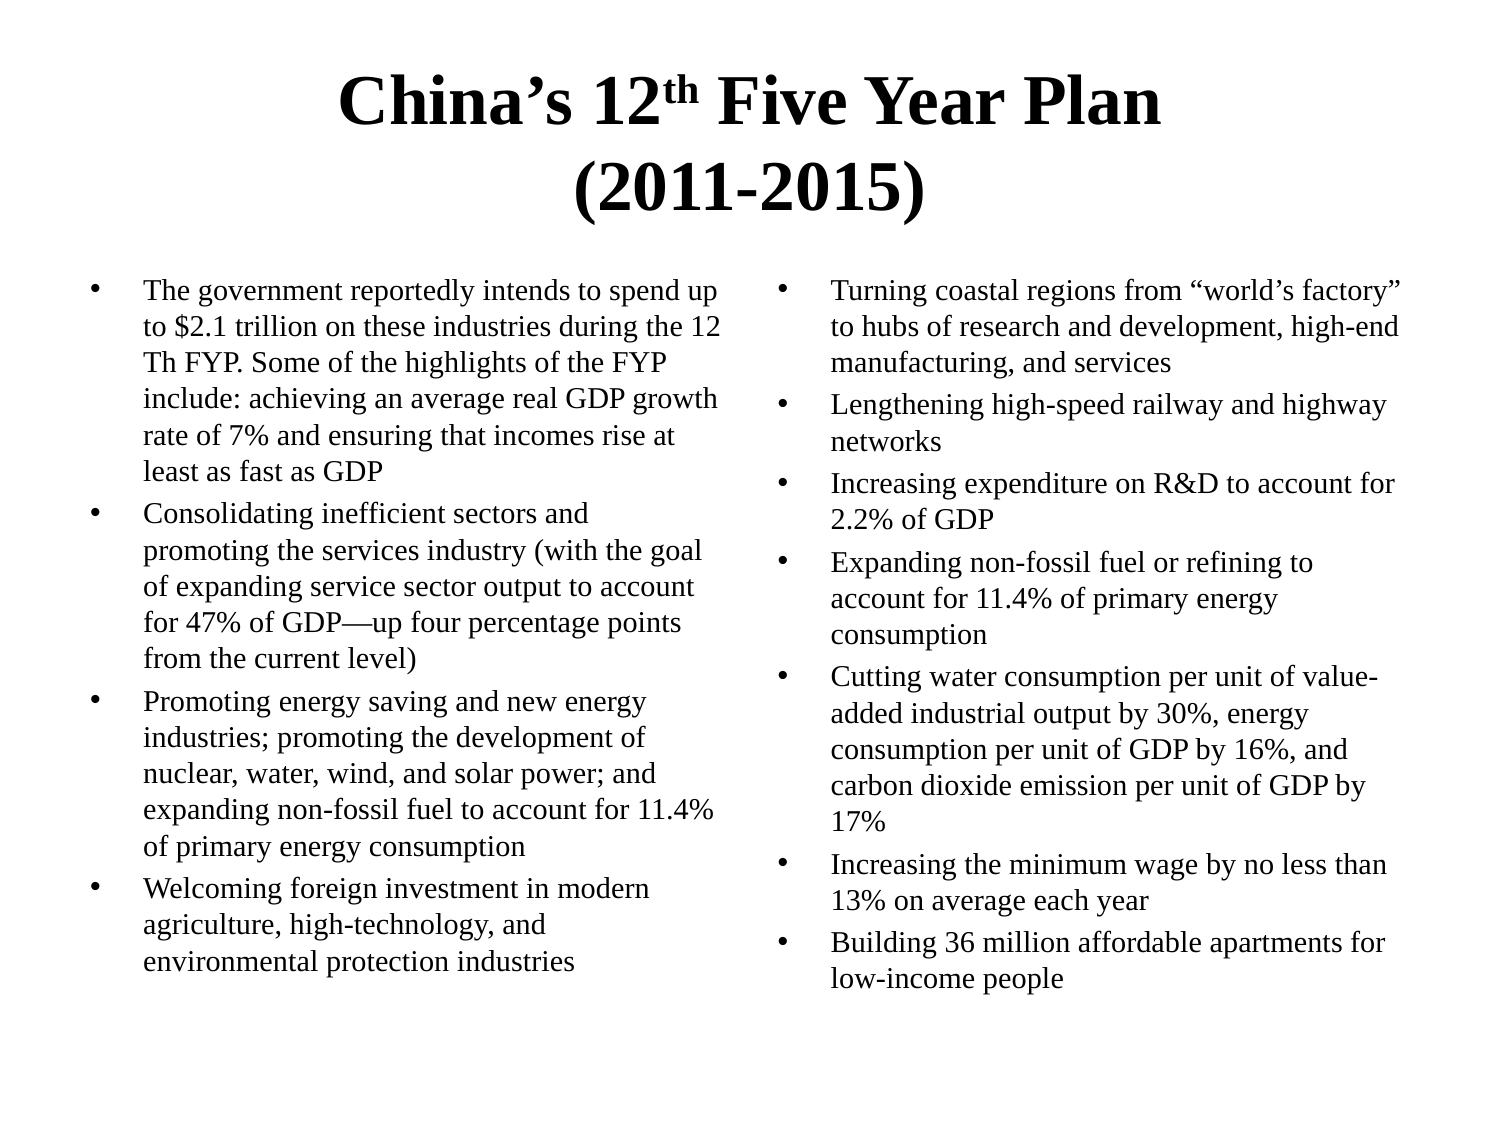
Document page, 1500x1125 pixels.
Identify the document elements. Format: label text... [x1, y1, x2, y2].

title China’s 12th Five Year Plan (2011-2015) [75, 45, 1425, 233]
list The government reportedly intends to spend up to $2.1 trillion on these industries during the 12 Th FYP. Some of the highlights of the FYP include: achieving an average real GDP growth rate of 7% and ensuring that incomes rise at least as fast as GDP Consolidating inefficient sectors and promoting the services industry (with the goal of expanding service sector output to account for 47% of GDP—up four percentage points from the current level) Promoting energy saving and new energy industries; promoting the development of nuclear, water, wind, and solar power; and expanding non-fossil fuel to account for 11.4% of primary energy consumption Welcoming foreign investment in modern agriculture, high-technology, and environmental protection industries [75, 262, 738, 1005]
list Turning coastal regions from “world’s factory” to hubs of research and development, high-end manufacturing, and services Lengthening high-speed railway and highway networks Increasing expenditure on R&D to account for 2.2% of GDP Expanding non-fossil fuel or refining to account for 11.4% of primary energy consumption Cutting water consumption per unit of value-added industrial output by 30%, energy consumption per unit of GDP by 16%, and carbon dioxide emission per unit of GDP by 17% Increasing the minimum wage by no less than 13% on average each year Building 36 million affordable apartments for low-income people [762, 262, 1425, 1005]
